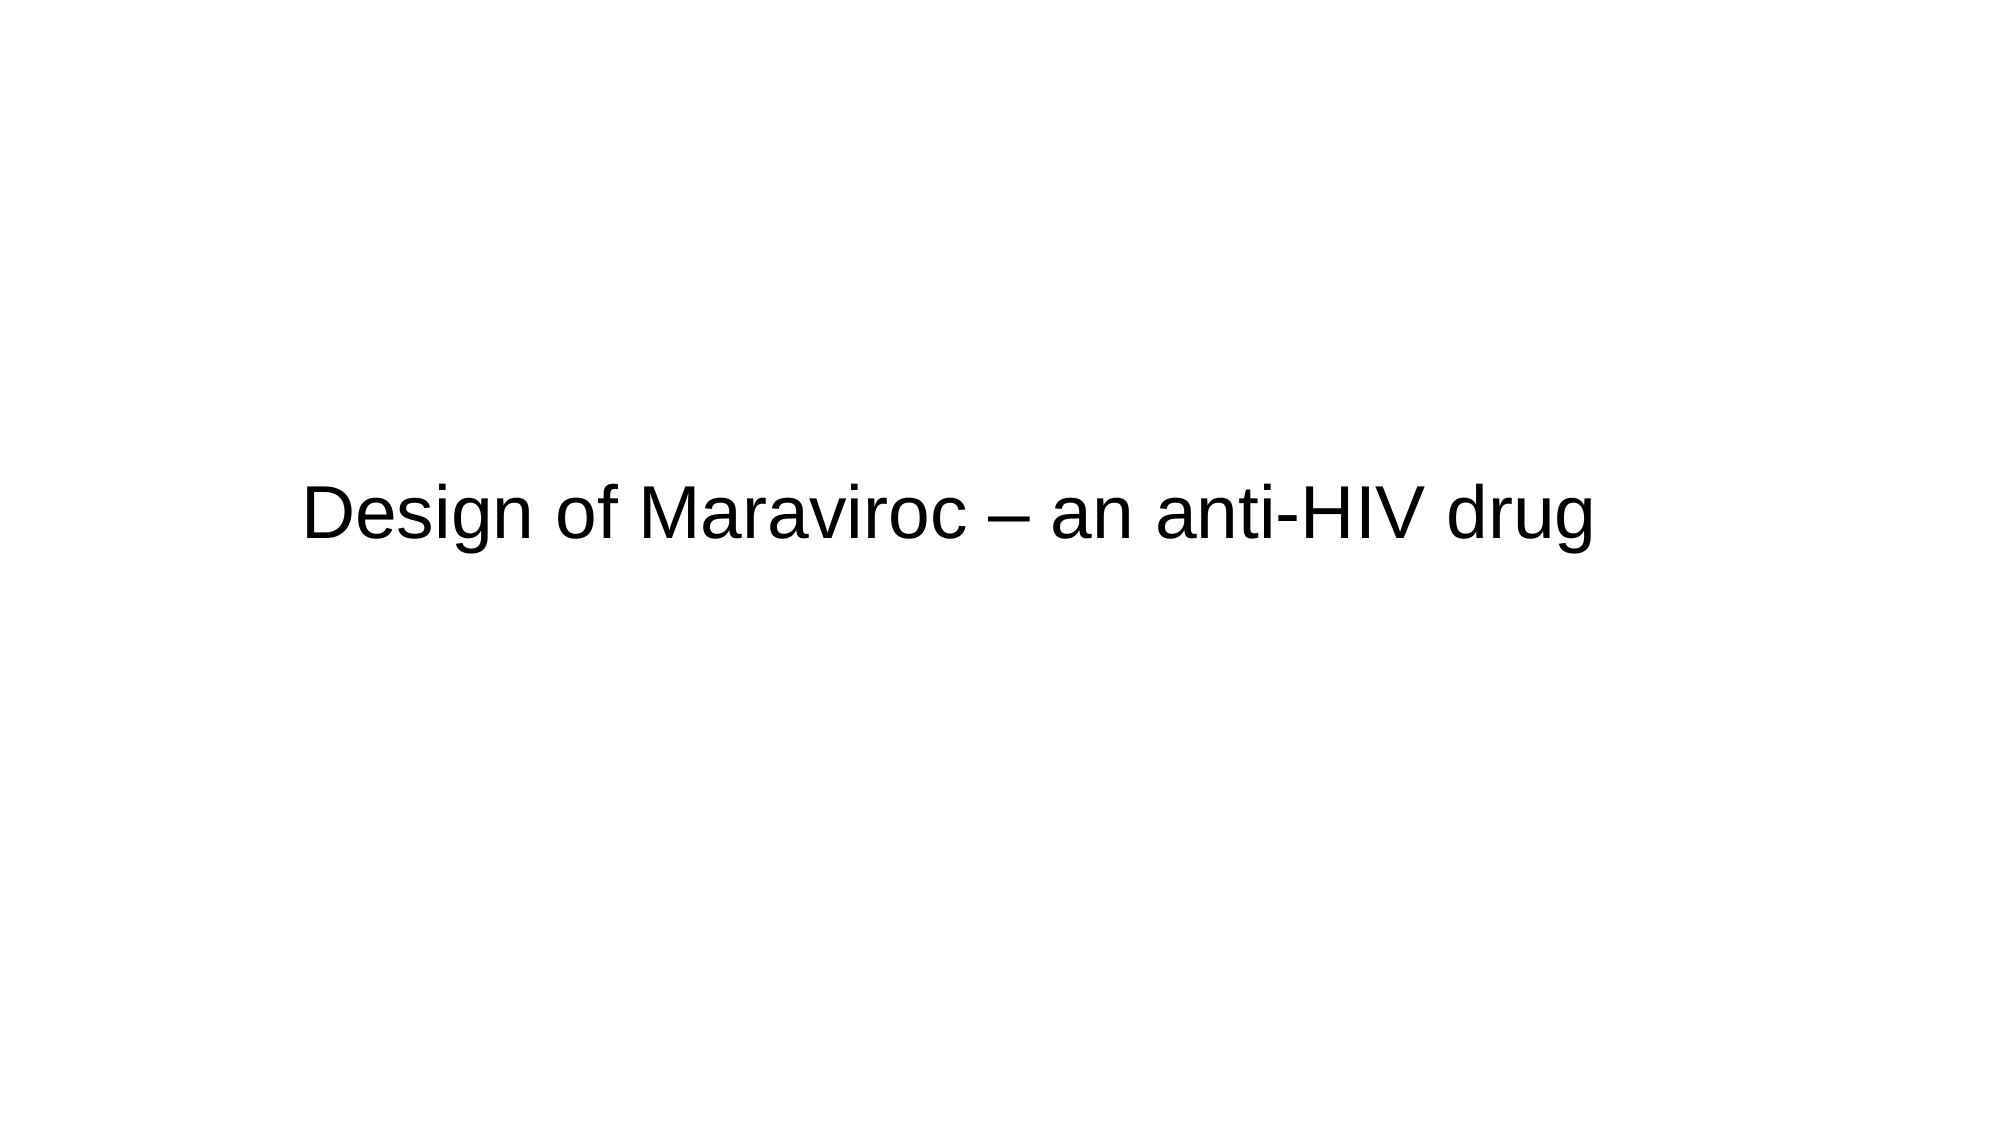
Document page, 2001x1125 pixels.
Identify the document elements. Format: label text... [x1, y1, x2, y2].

text_box Design of Maraviroc – an anti-HIV drug [286, 456, 1714, 562]
